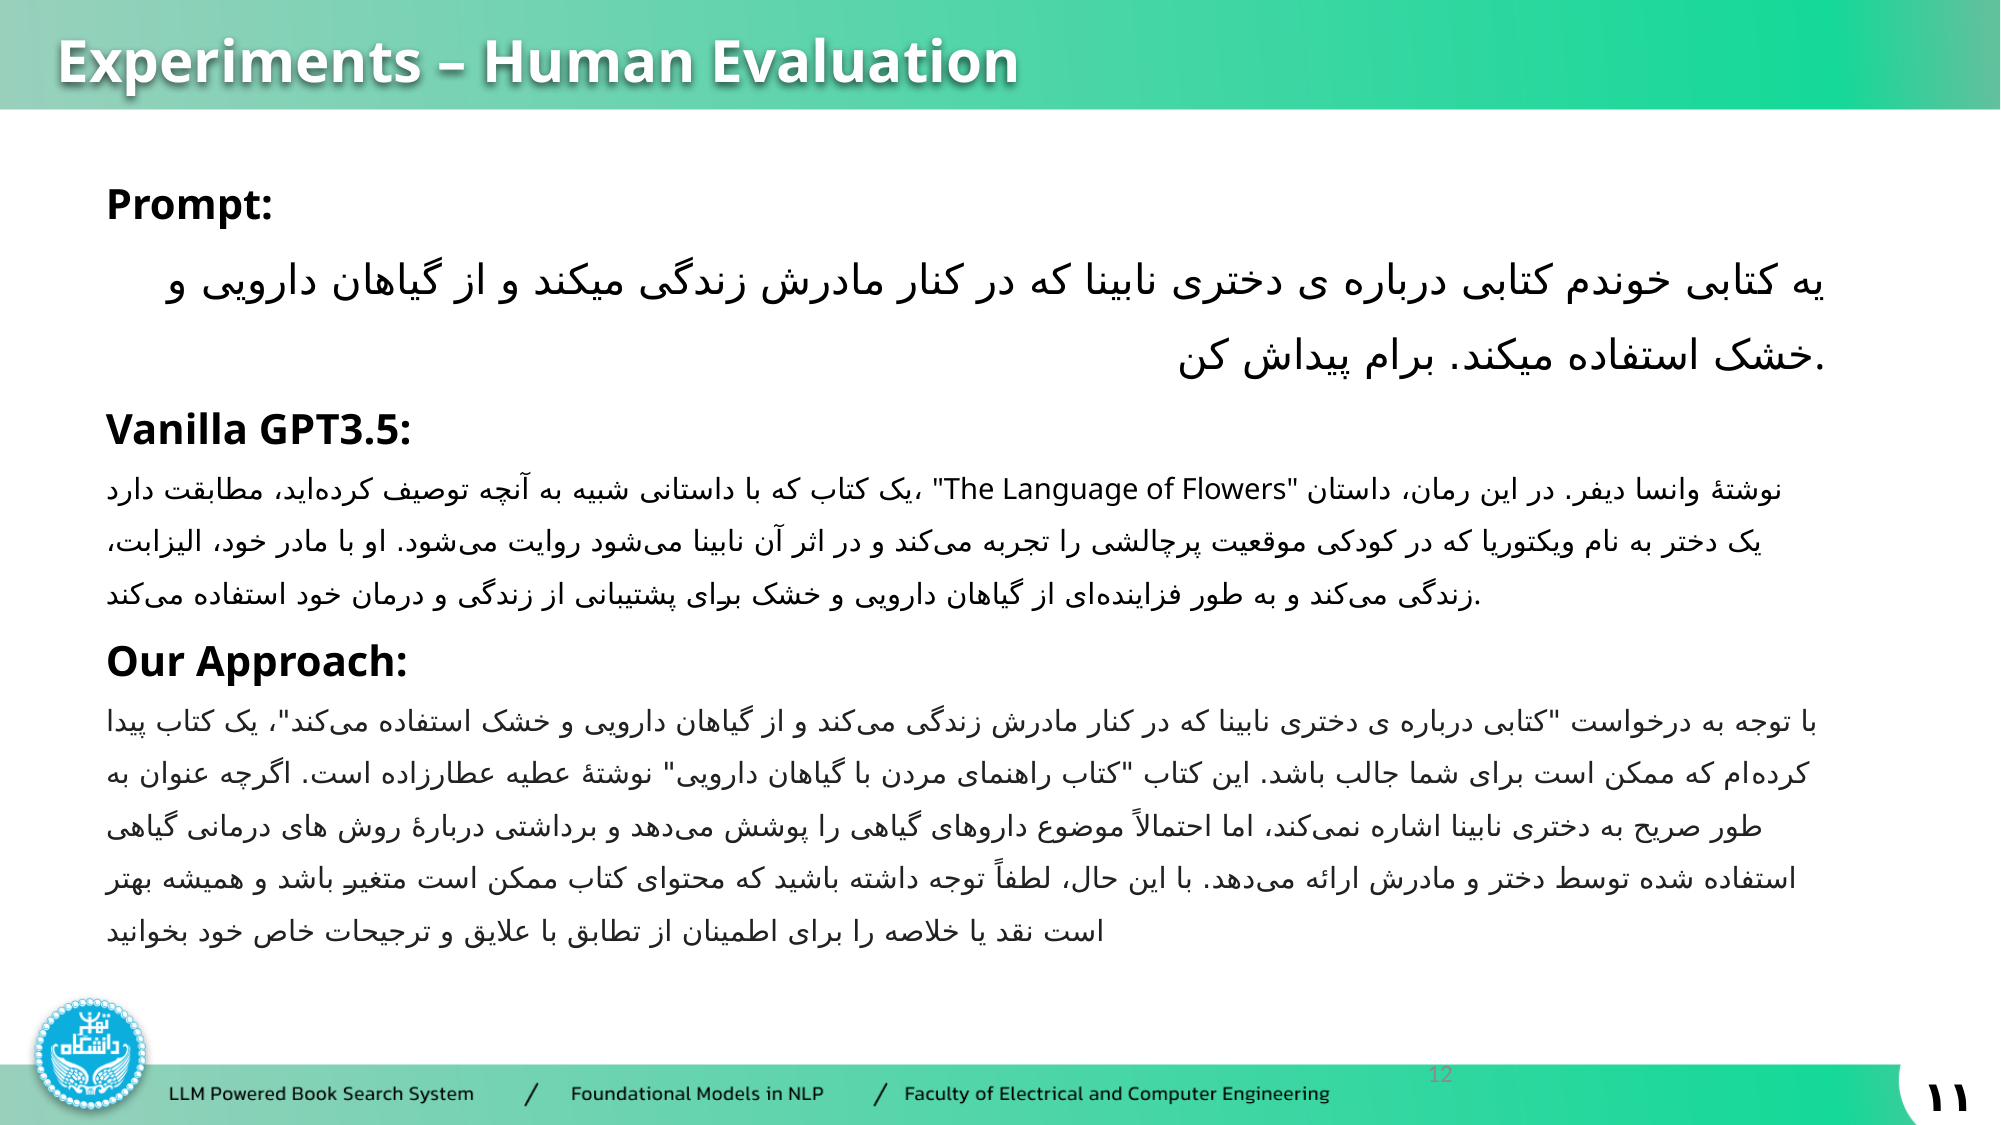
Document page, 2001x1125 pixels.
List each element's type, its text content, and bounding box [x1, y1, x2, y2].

text_box Experiments – Human Evaluation [41, 16, 1413, 102]
picture [0, 0, 2001, 1125]
text_box Prompt: یه کتابی خوندم کتابی درباره ی دختری نابینا که در کنار مادرش زندگی میکند و از گیاهان دارویی و خشک استفاده میکند. برام پیداش کن. Vanilla GPT3.5: یک کتاب که با داستانی شبیه به آنچه توصیف کرده‌اید، مطابقت دارد، "The Language of Flowers" نوشتهٔ وانسا دیفر. در این رمان، داستان یک دختر به نام ویکتوریا که در کودکی موقعیت پرچالشی را تجربه می‌کند و در اثر آن نابینا می‌شود روایت می‌شود. او با مادر خود، الیزابت، زندگی می‌کند و به طور فزاینده‌ای از گیاهان دارویی و خشک برای پشتیبانی از زندگی و درمان خود استفاده می‌کند. Our Approach: با توجه به درخواست "کتابی درباره ی دختری نابینا که در کنار مادرش زندگی می‌کند و از گیاهان دارویی و خشک استفاده می‌کند"، یک کتاب پیدا کرده‌ام که ممکن است برای شما جالب باشد. این کتاب "کتاب راهنمای مردن با گیاهان دارویی" نوشتهٔ عطیه عطارزاده است. اگرچه عنوان به طور صریح به دختری نابینا اشاره نمی‌کند، اما احتمالاً موضوع داروهای گیاهی را پوشش می‌دهد و برداشتی دربارهٔ روش های درمانی گیاهی استفاده شده توسط دختر و مادرش ارائه می‌دهد. با این حال، لطفاً توجه داشته باشید که محتوای کتاب ممکن است متغیر باشد و همیشه بهتر است نقد یا خلاصه را برای اطمینان از تطابق با علایق و ترجیحات خاص خود بخوانید [91, 145, 1841, 955]
slide_number 12 [1412, 1042, 1863, 1103]
text_box ۱۱ [1907, 1065, 2000, 1125]
